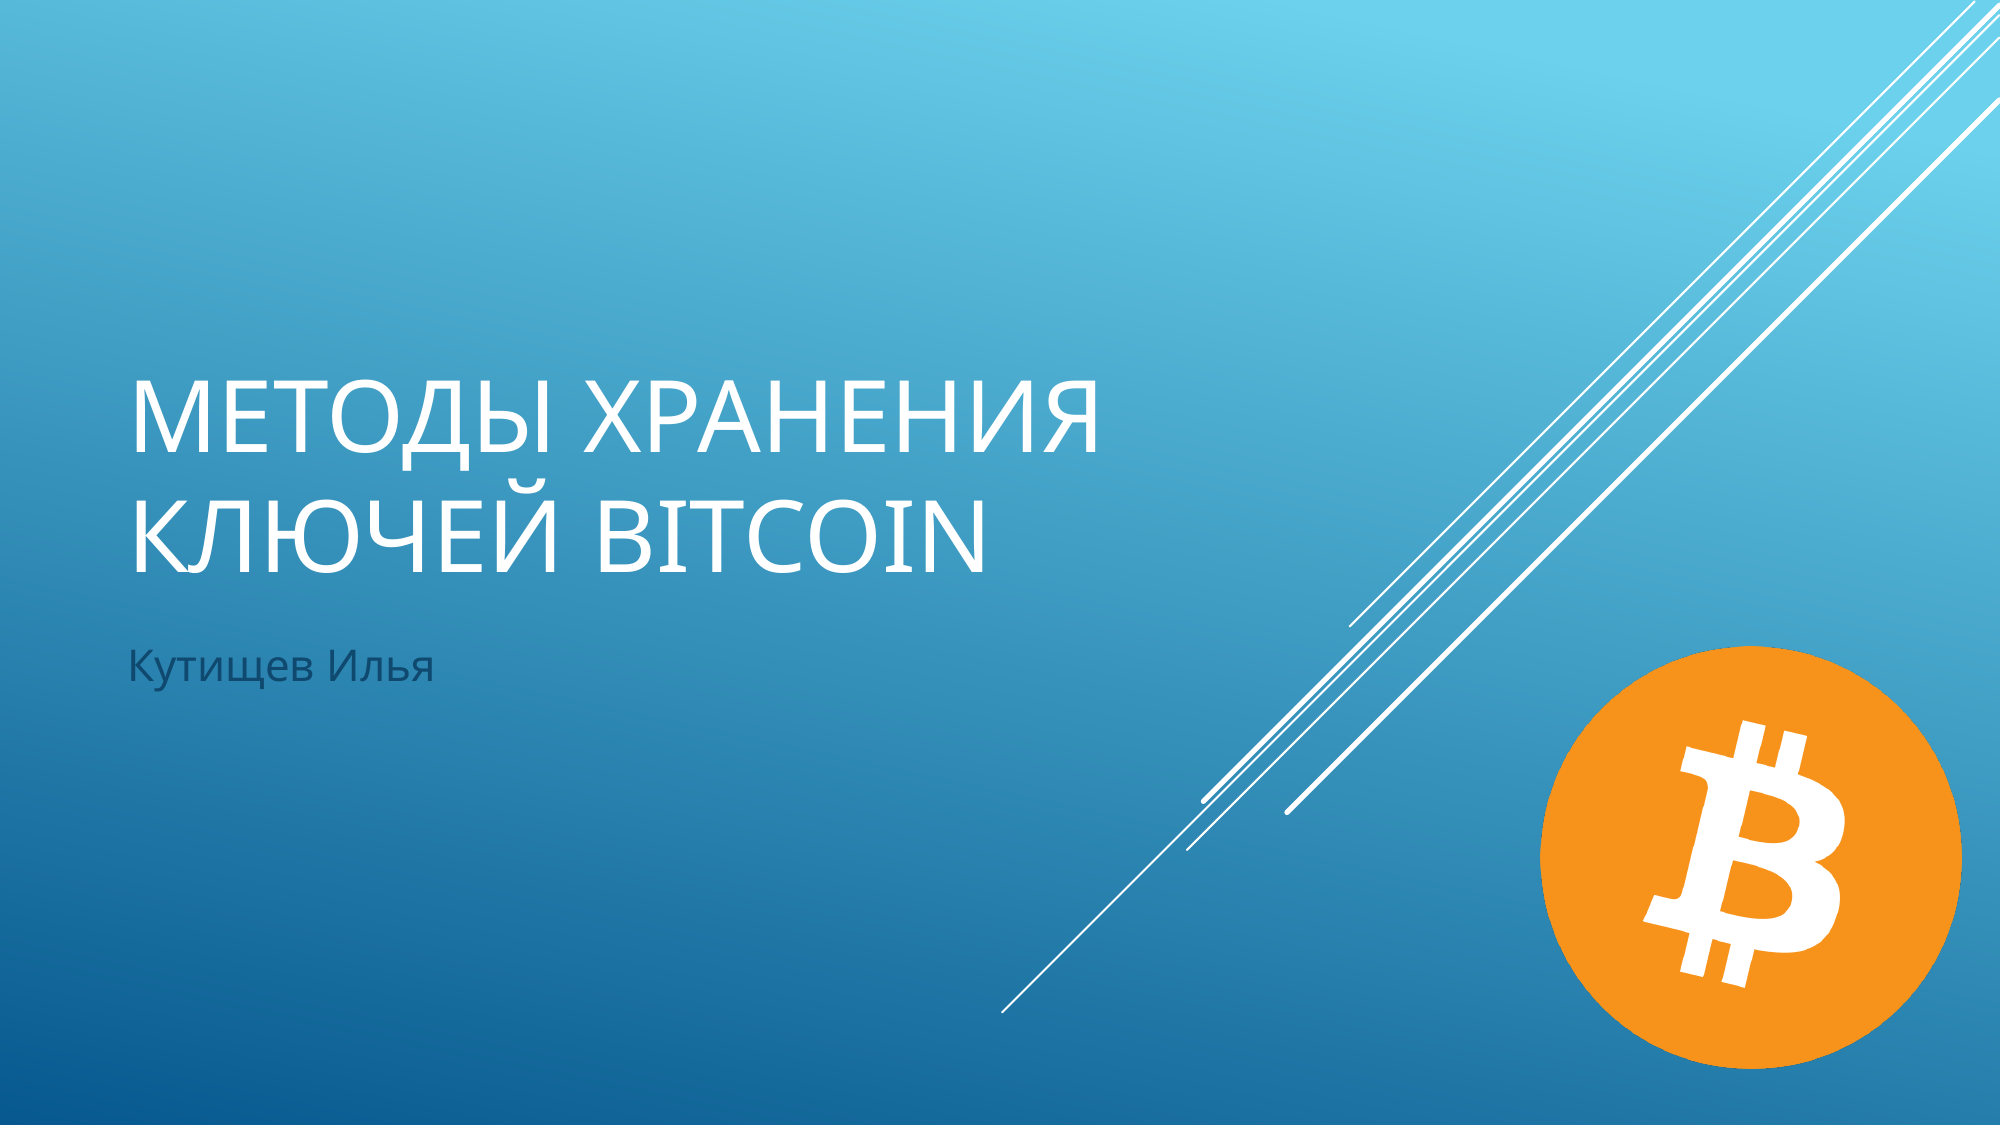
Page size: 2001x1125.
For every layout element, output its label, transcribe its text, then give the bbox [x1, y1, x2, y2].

picture [1540, 646, 1963, 1069]
subtitle Кутищев Илья [112, 630, 1163, 950]
title Методы хранения ключей BItcoin [112, 112, 1425, 600]
